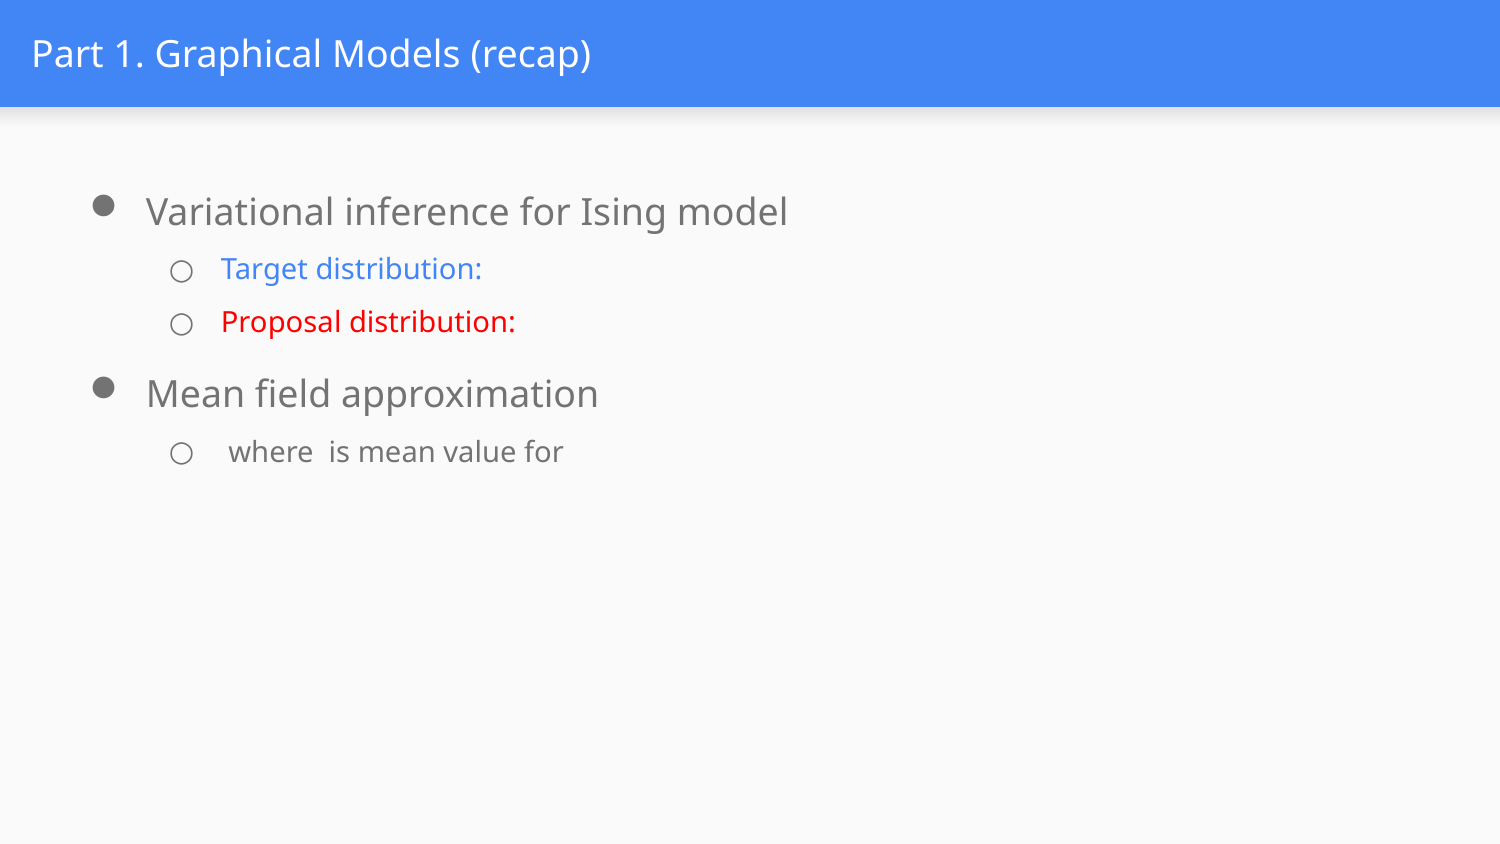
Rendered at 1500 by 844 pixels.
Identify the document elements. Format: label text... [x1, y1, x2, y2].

title Part 1. Graphical Models (recap) [16, 2, 1464, 102]
